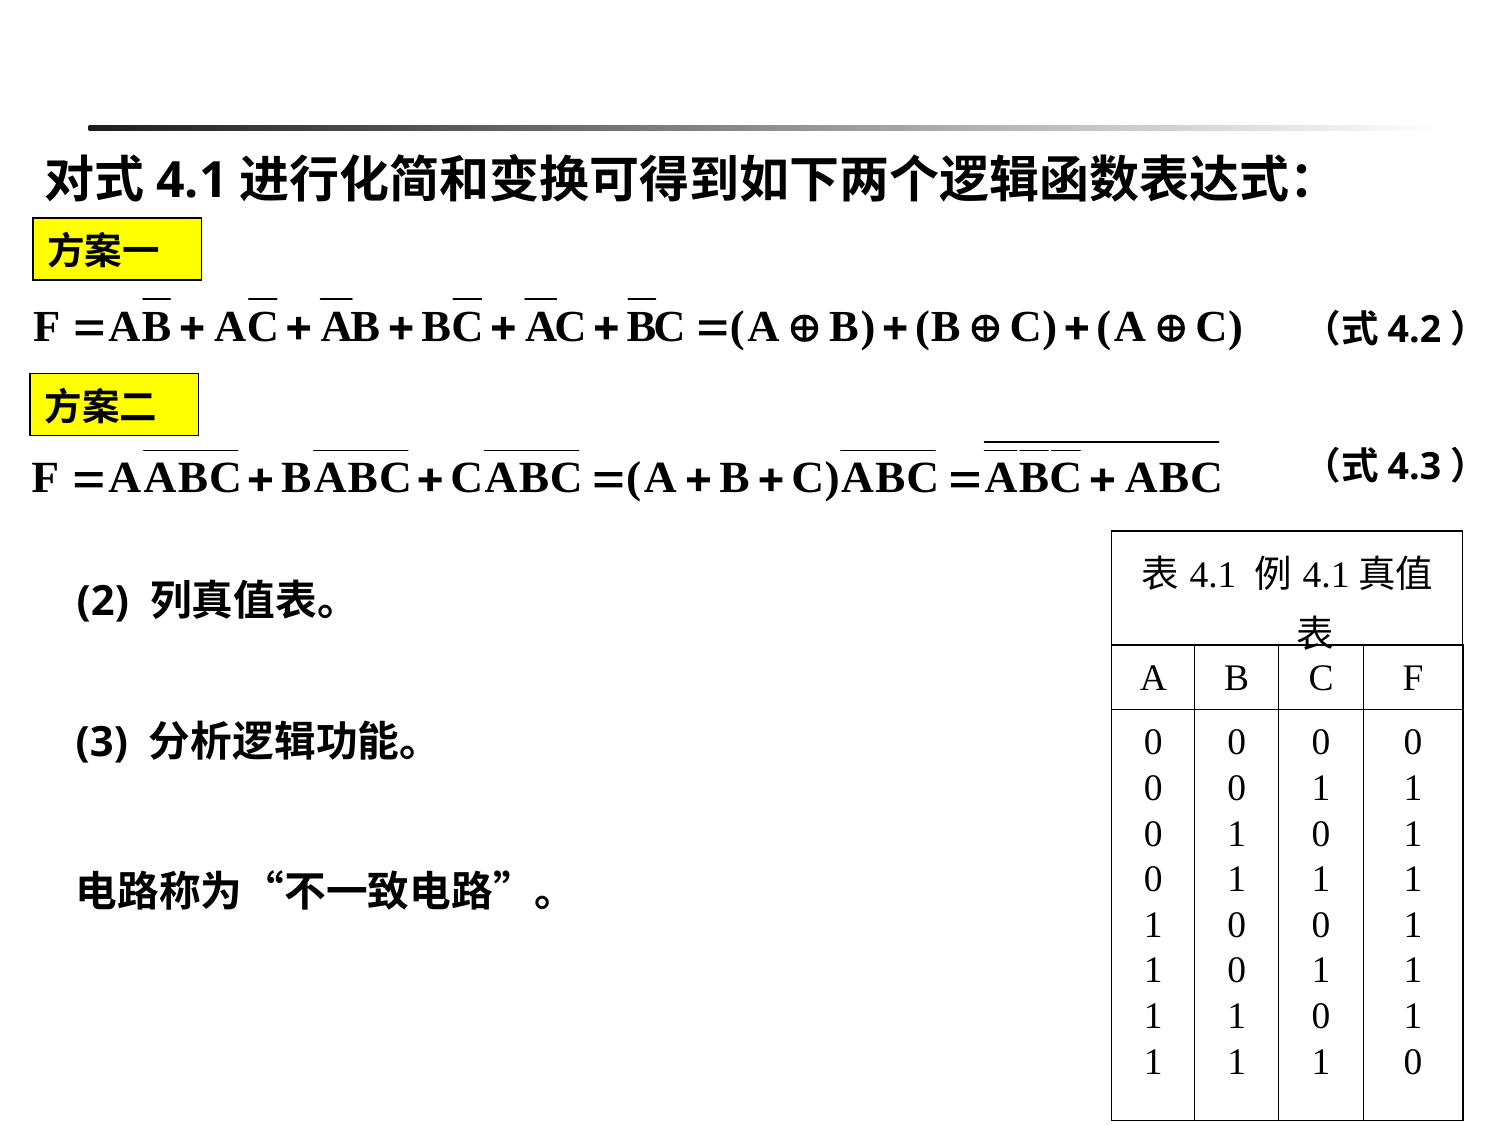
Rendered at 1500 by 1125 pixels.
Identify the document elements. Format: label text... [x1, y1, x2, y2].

text_box (3) 分析逻辑功能。 电路称为“不一致电路”。 [17, 681, 768, 922]
table_cell 0 1 1 1 1 1 1 0 [1364, 710, 1462, 1120]
text_box （式4.3） [1288, 434, 1500, 495]
table_cell A [1112, 646, 1194, 709]
list 对式4.1进行化简和变换可得到如下两个逻辑函数表达式： [29, 137, 1455, 212]
text_box （式4.2） [1288, 297, 1500, 357]
table_cell 0 1 0 1 0 1 0 1 [1279, 710, 1363, 1120]
table_header 表4.1 例4.1真值表 [1112, 532, 1462, 644]
table_cell F [1364, 646, 1462, 709]
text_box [24, 433, 1229, 512]
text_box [26, 288, 1249, 360]
table_cell C [1279, 646, 1363, 709]
text_box (2) 列真值表。 [18, 541, 1111, 632]
text_box 方案二 [29, 373, 199, 431]
table_cell 0 0 0 0 1 1 1 1 [1112, 710, 1194, 1120]
text_box 方案一 [32, 217, 202, 280]
table_cell B [1195, 646, 1278, 709]
table_cell 0 0 1 1 0 0 1 1 [1195, 710, 1278, 1120]
